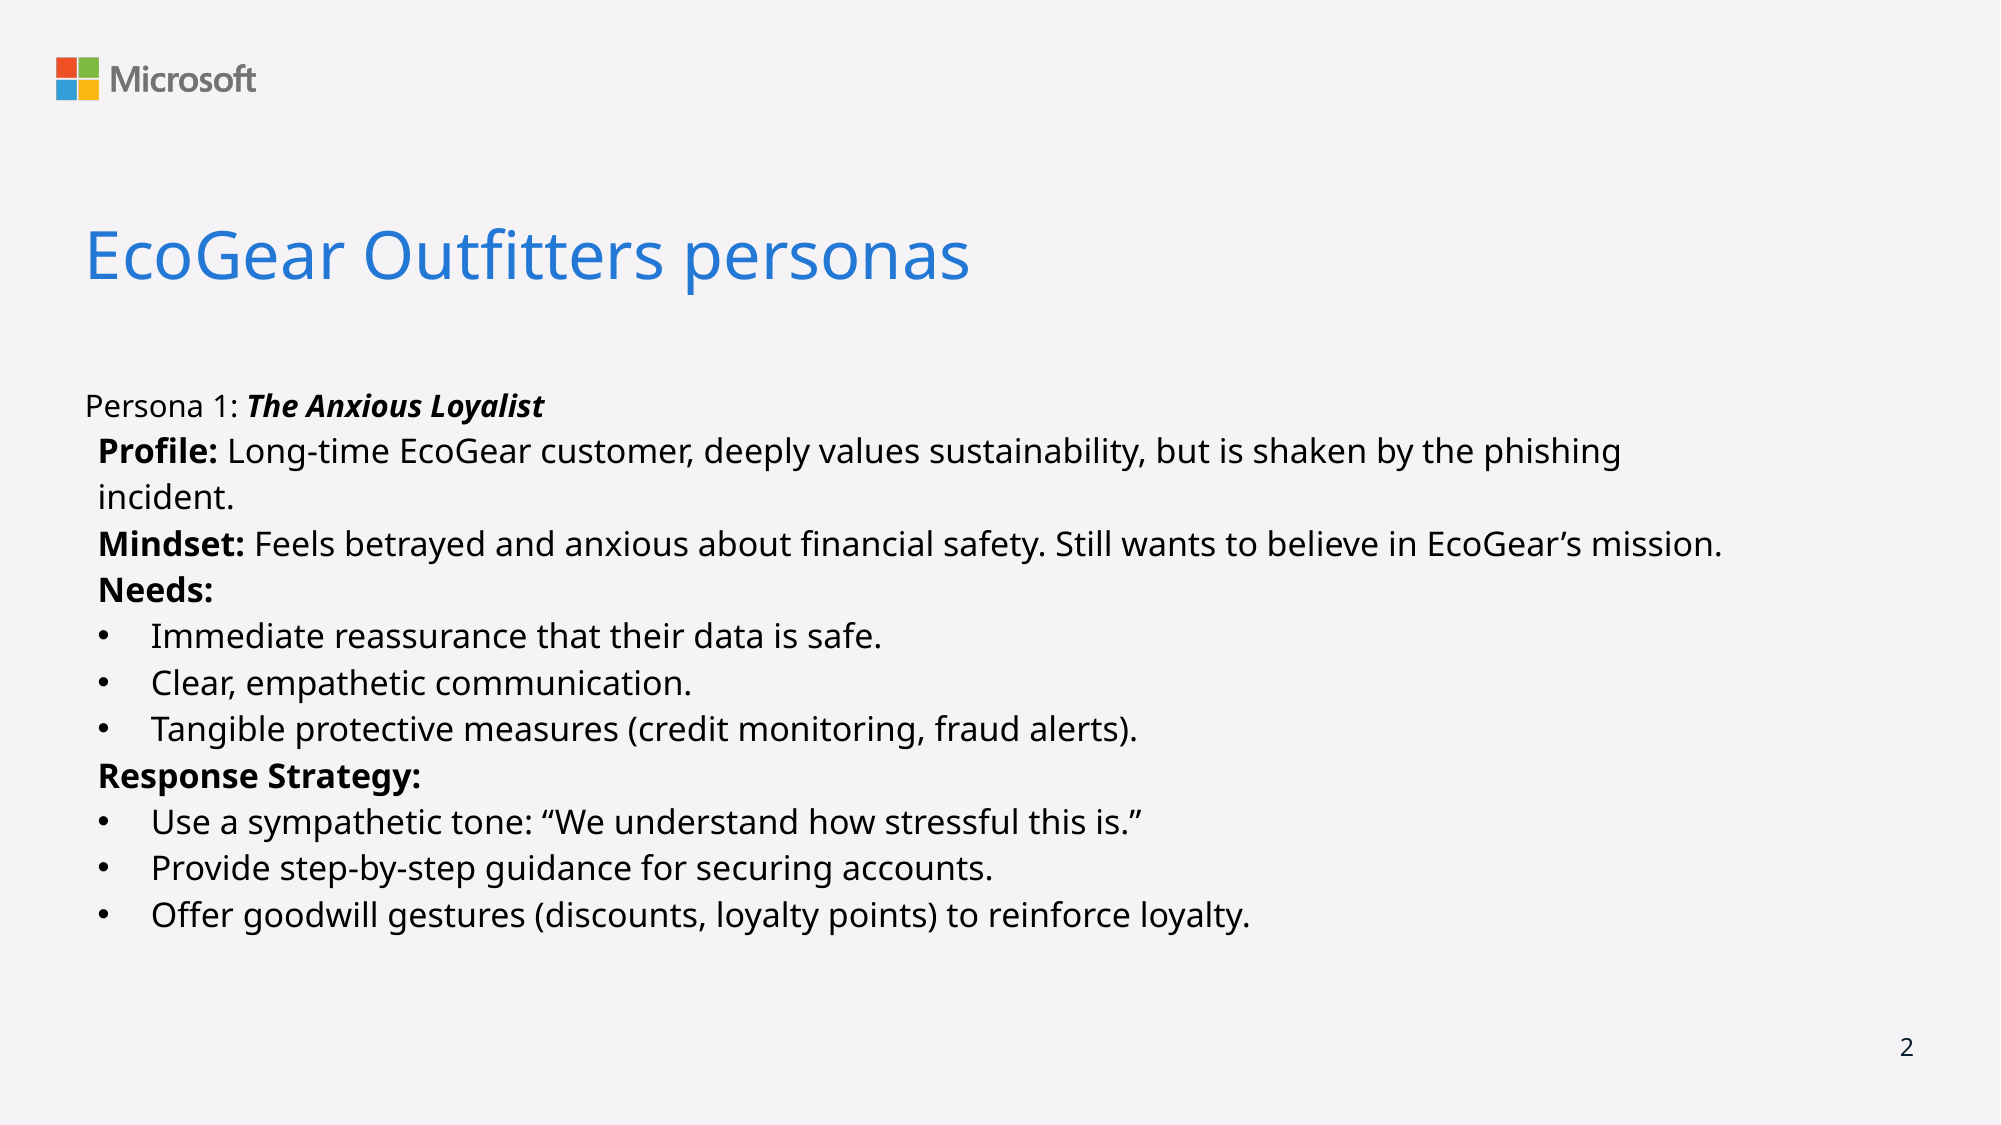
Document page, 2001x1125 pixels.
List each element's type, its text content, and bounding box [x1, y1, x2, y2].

slide_number 2 [1849, 1018, 1930, 1079]
list Persona 1: The Anxious Loyalist Profile: Long-time EcoGear customer, deeply values sustainability, but is shaken by the phishing incident. Mindset: Feels betrayed and anxious about financial safety. Still wants to believe in EcoGear’s mission. Needs: Immediate reassurance that their data is safe. Clear, empathetic communication. Tangible protective measures (credit monitoring, fraud alerts). Response Strategy: Use a sympathetic tone: “We understand how stressful this is.” Provide step-by-step guidance for securing accounts. Offer goodwill gestures (discounts, loyalty points) to reinforce loyalty. [70, 373, 1754, 967]
title EcoGear Outfitters personas [70, 138, 1754, 356]
picture [14, 15, 299, 143]
